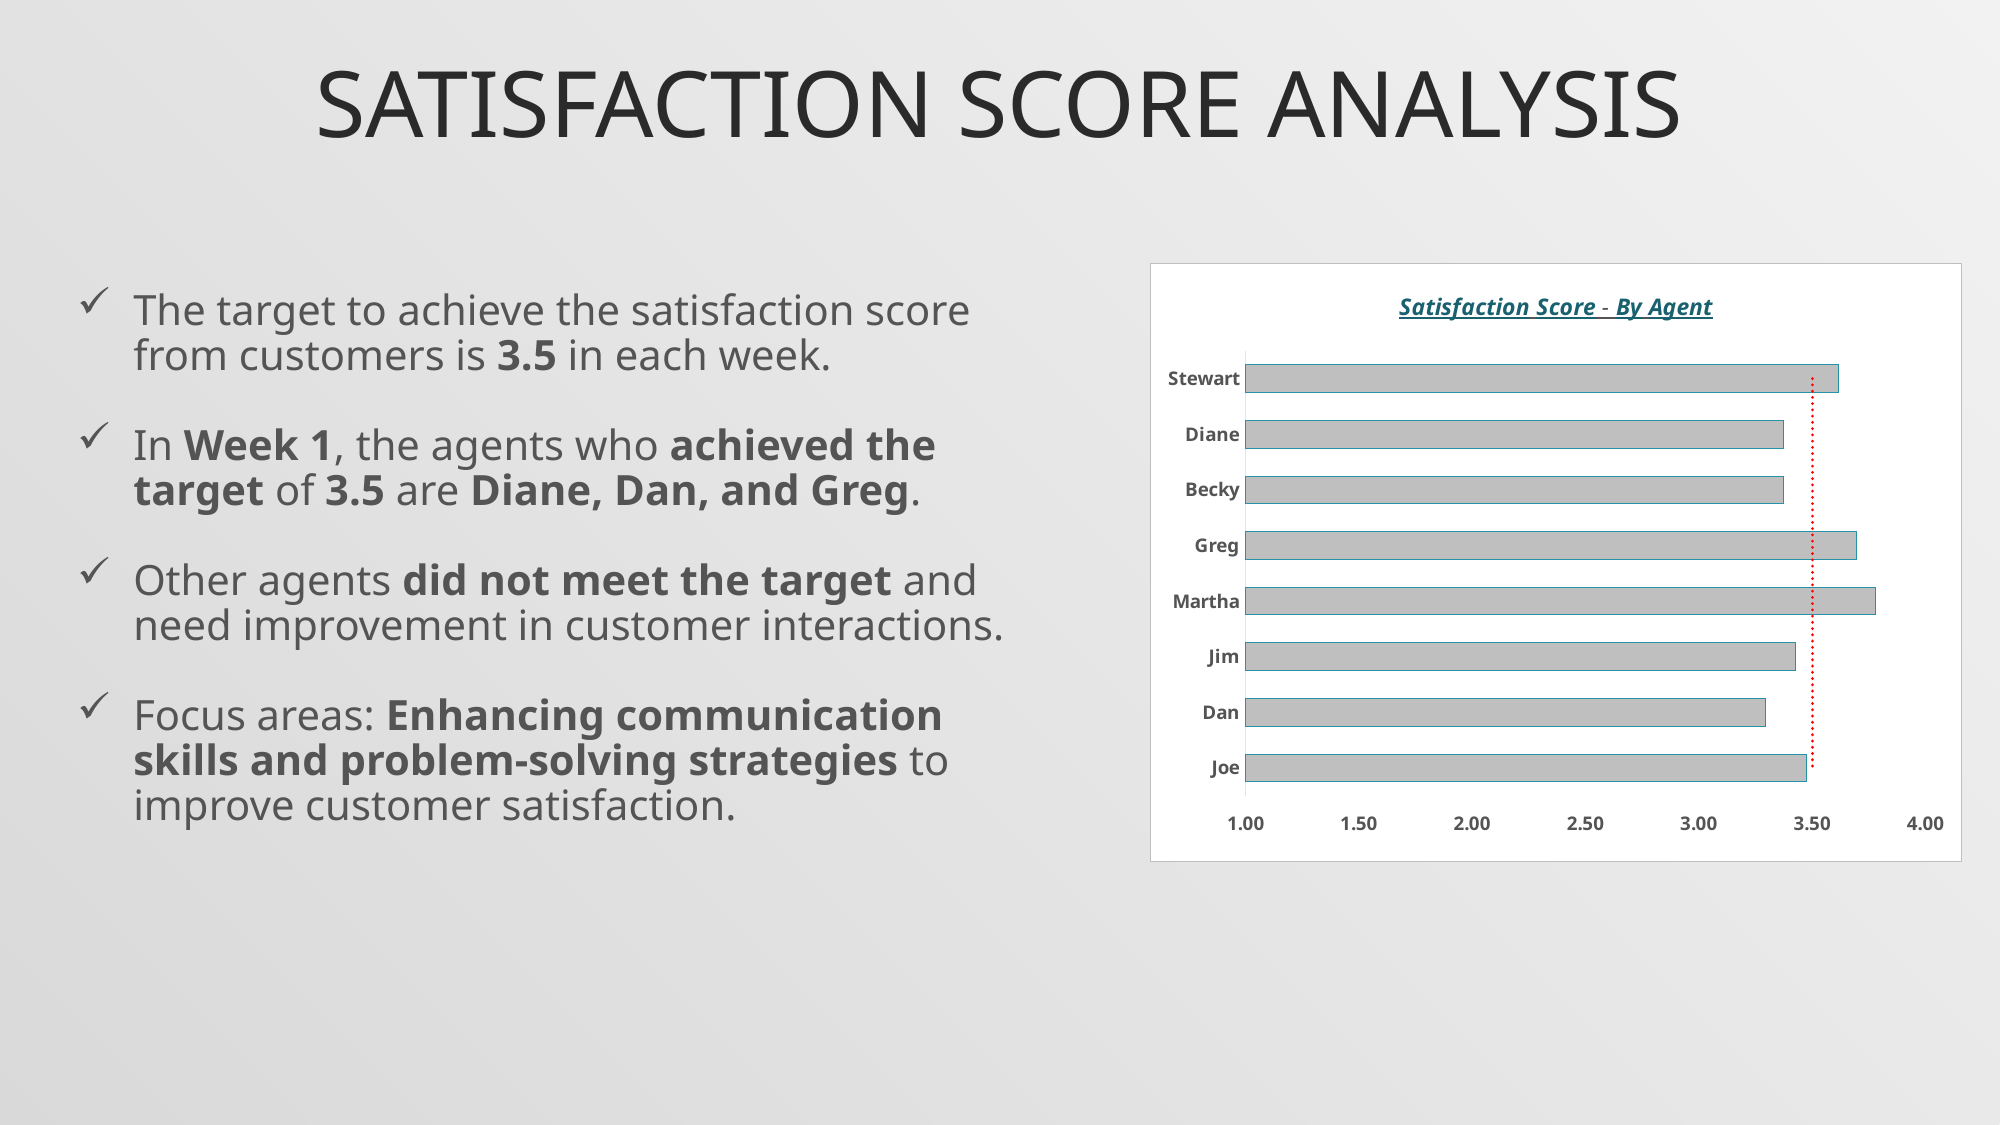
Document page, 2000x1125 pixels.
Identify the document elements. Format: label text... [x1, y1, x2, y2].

title Satisfaction Score Analysis [0, 34, 2000, 165]
chart [1149, 262, 1963, 863]
text_box The target to achieve the satisfaction score from customers is 3.5 in each week. In Week 1, the agents who achieved the target of 3.5 are Diane, Dan, and Greg. Other agents did not meet the target and need improvement in customer interactions. Focus areas: Enhancing communication skills and problem-solving strategies to improve customer satisfaction. [62, 282, 1075, 837]
